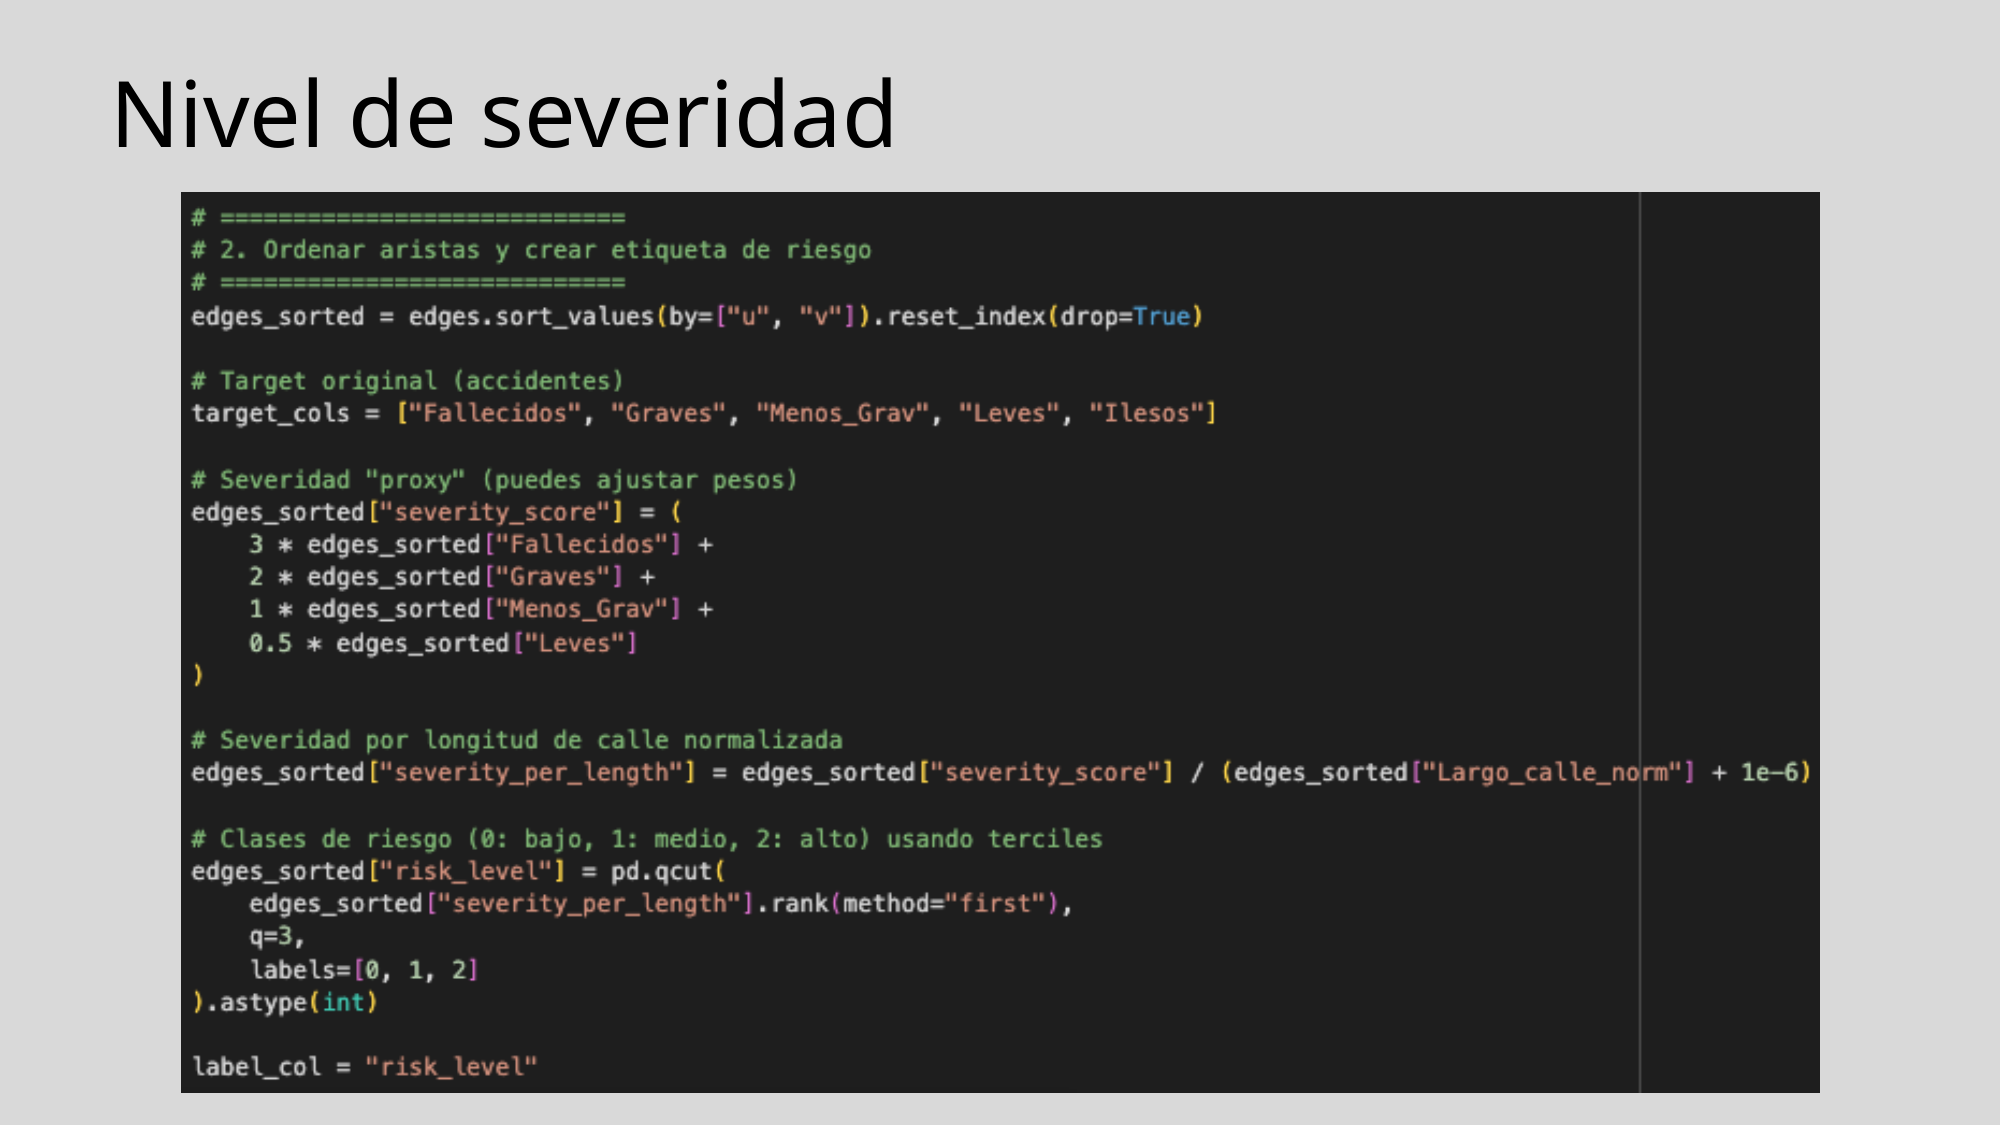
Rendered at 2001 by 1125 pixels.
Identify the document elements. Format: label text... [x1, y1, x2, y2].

title Nivel de severidad [94, 9, 1820, 228]
picture [180, 192, 1821, 1093]
